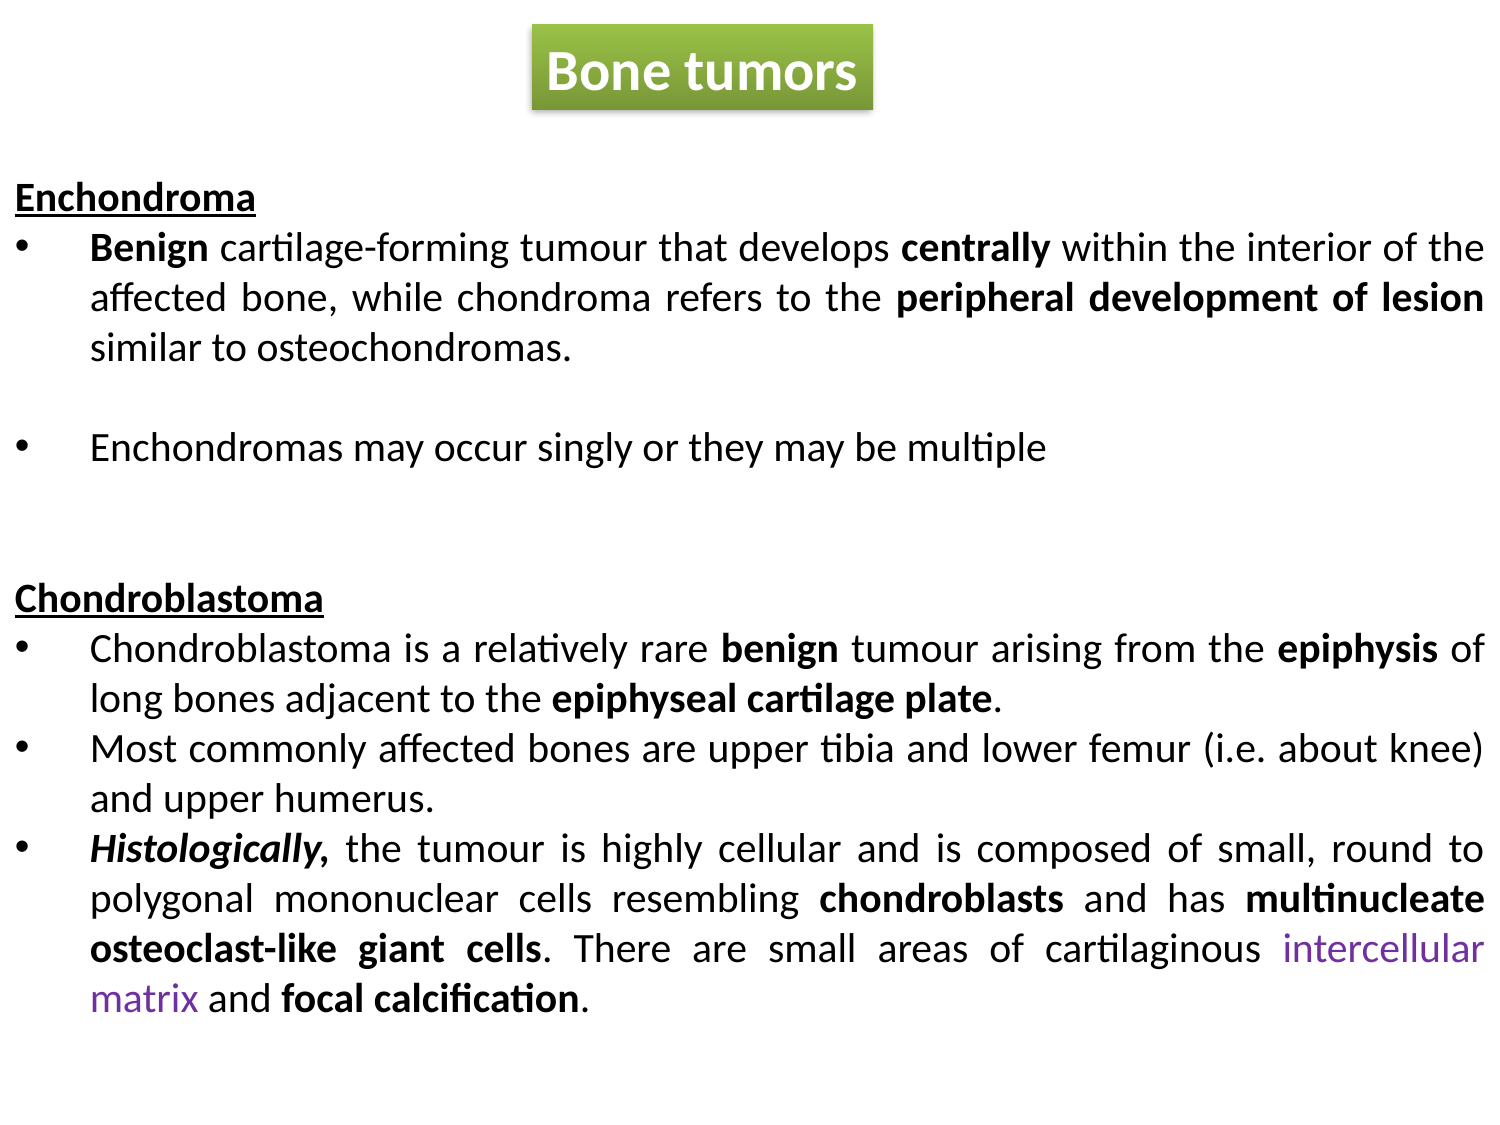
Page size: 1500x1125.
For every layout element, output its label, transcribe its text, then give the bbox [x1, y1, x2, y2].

text_box Chondroblastoma Chondroblastoma is a relatively rare benign tumour arising from the epiphysis of long bones adjacent to the epiphyseal cartilage plate. Most commonly affected bones are upper tibia and lower femur (i.e. about knee) and upper humerus. Histologically, the tumour is highly cellular and is composed of small, round to polygonal mononuclear cells resembling chondroblasts and has multinucleate osteoclast-like giant cells. There are small areas of cartilaginous intercellular matrix and focal calcification. [0, 563, 1500, 1029]
text_box Bone tumors [532, 24, 874, 110]
text_box Enchondroma Benign cartilage-forming tumour that develops centrally within the interior of the affected bone, while chondroma refers to the peripheral development of lesion similar to osteochondromas. Enchondromas may occur singly or they may be multiple [0, 162, 1500, 478]
